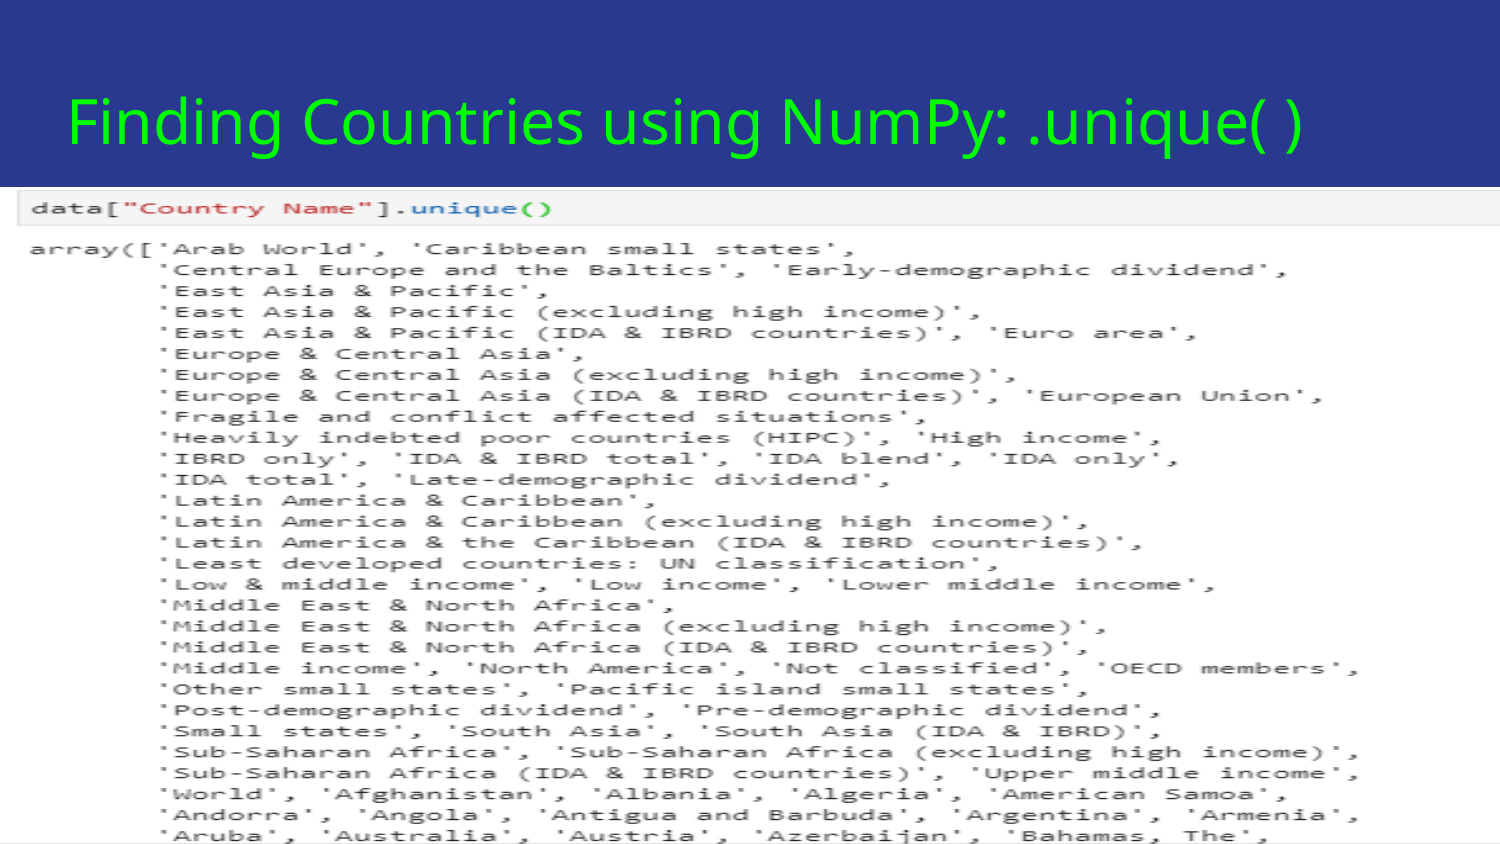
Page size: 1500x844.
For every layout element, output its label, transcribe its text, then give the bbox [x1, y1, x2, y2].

picture [0, 186, 1500, 844]
title Finding Countries using NumPy: .unique( ) [51, 67, 1449, 167]
